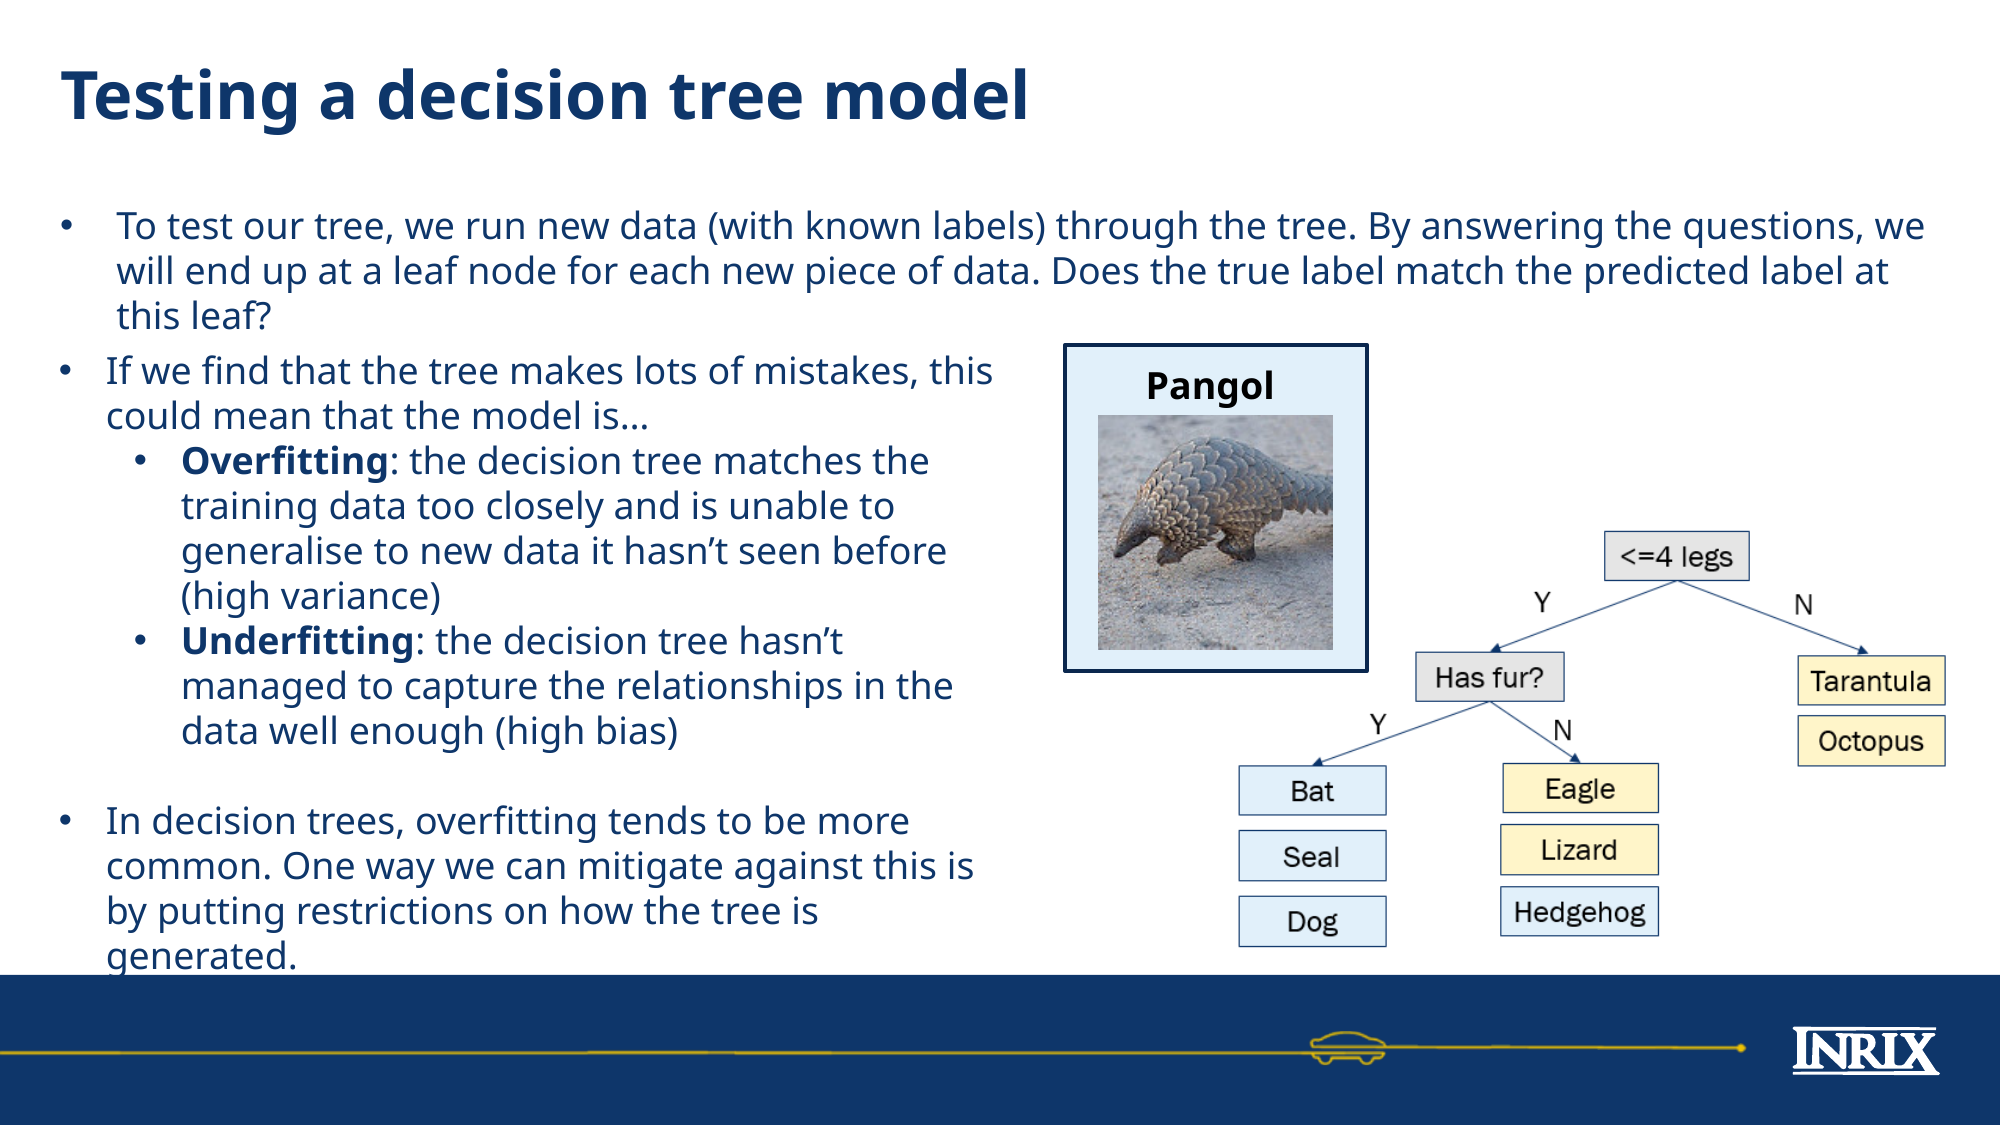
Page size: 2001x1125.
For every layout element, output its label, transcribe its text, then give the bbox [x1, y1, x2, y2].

title Testing a decision tree model [60, 45, 1940, 136]
text_box [1063, 343, 1369, 673]
text_box If we find that the tree makes lots of mistakes, this could mean that the model is… Overfitting: the decision tree matches the training data too closely and is unable to generalise to new data it hasn’t seen before (high variance) Underfitting: the decision tree hasn’t managed to capture the relationships in the data well enough (high bias) In decision trees, overfitting tends to be more common. One way we can mitigate against this is by putting restrictions on how the tree is generated. [44, 340, 1013, 1030]
text_box Pangolin [1130, 355, 1300, 414]
list To test our tree, we run new data (with known labels) through the tree. By answering the questions, we will end up at a leaf node for each new piece of data. Does the true label match the predicted label at this leaf? [60, 194, 1940, 387]
picture [0, 1031, 1748, 1072]
picture [1097, 415, 1996, 959]
